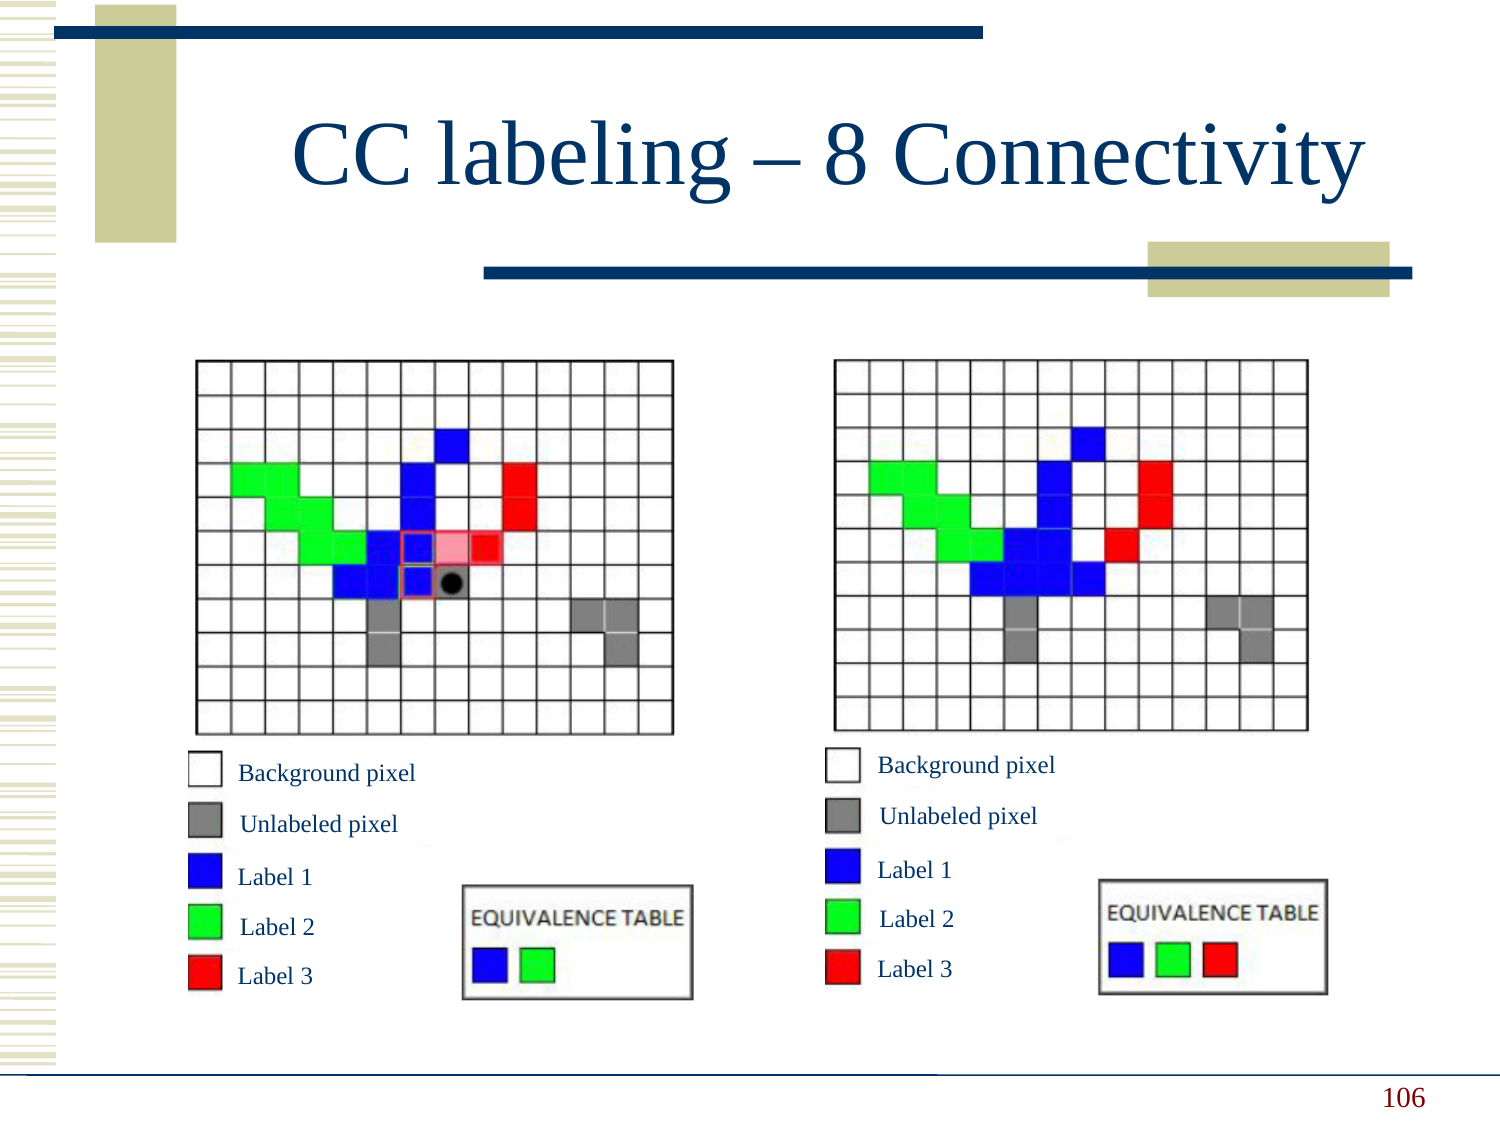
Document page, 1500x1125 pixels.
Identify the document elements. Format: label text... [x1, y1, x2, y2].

text_box CC labeling – 8 Connectivity [224, 62, 1436, 250]
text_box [188, 354, 701, 1006]
text_box 106 [1080, 1046, 1441, 1121]
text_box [824, 349, 1333, 1001]
